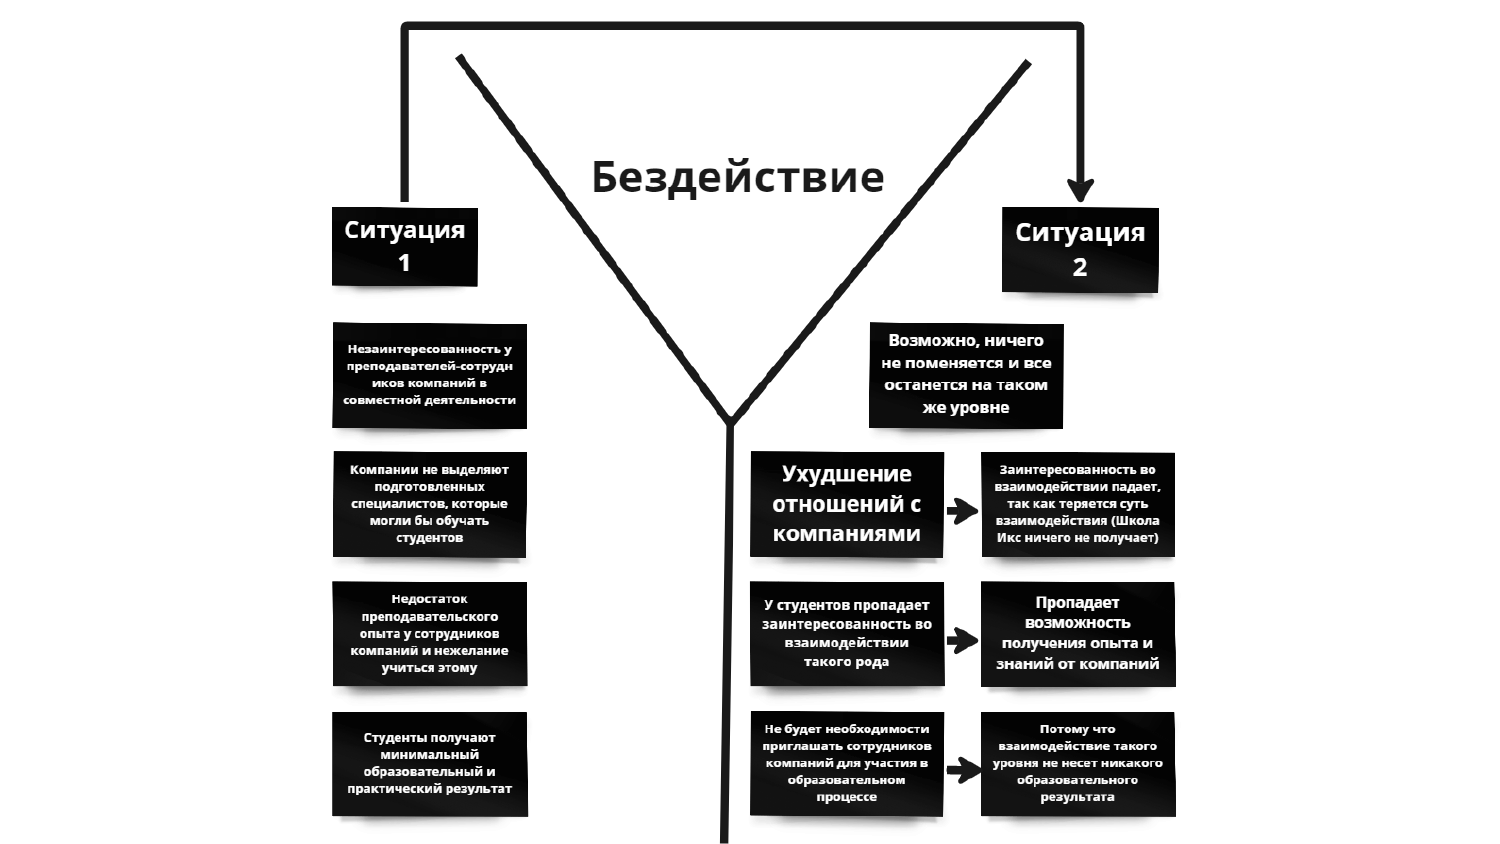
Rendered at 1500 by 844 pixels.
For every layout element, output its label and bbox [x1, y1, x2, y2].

picture [298, 0, 1202, 844]
